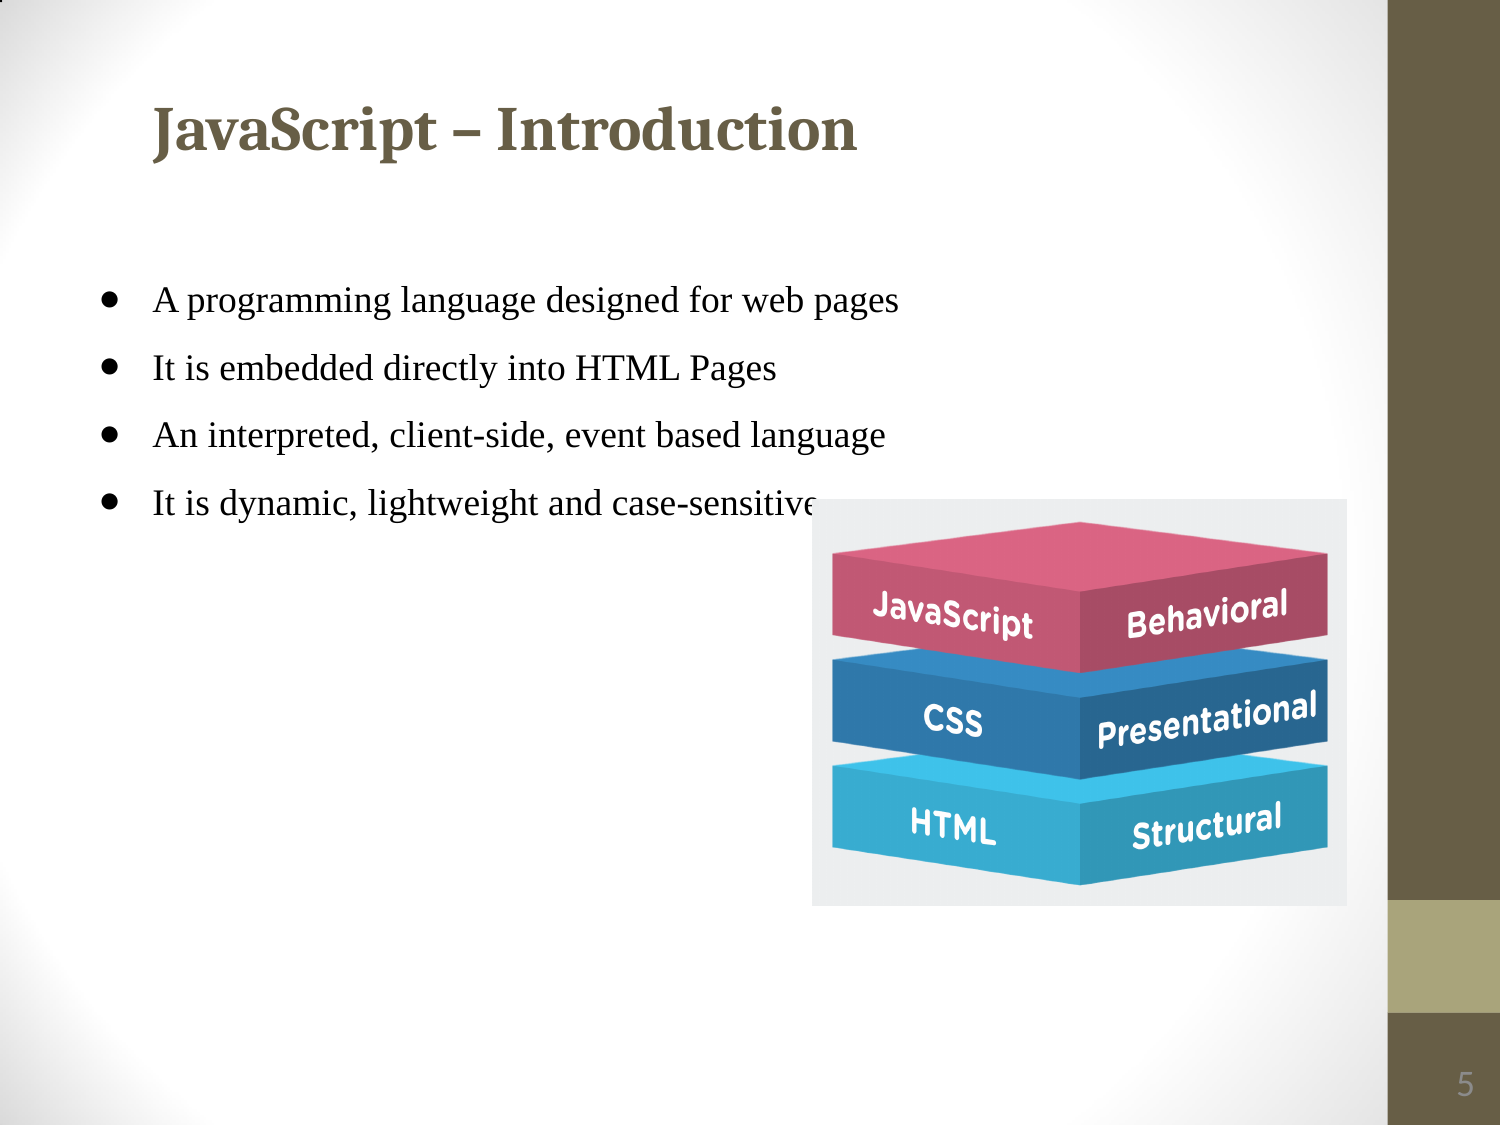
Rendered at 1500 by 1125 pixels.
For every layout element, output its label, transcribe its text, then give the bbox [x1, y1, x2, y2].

slide_number 5 [1400, 1038, 1491, 1125]
title JavaScript – Introduction [139, 61, 1401, 179]
list A programming language designed for web pages It is embedded directly into HTML Pages An interpreted, client-side, event based language It is dynamic, lightweight and case-sensitive [62, 237, 1324, 951]
picture [0, 0, 1387, 1125]
